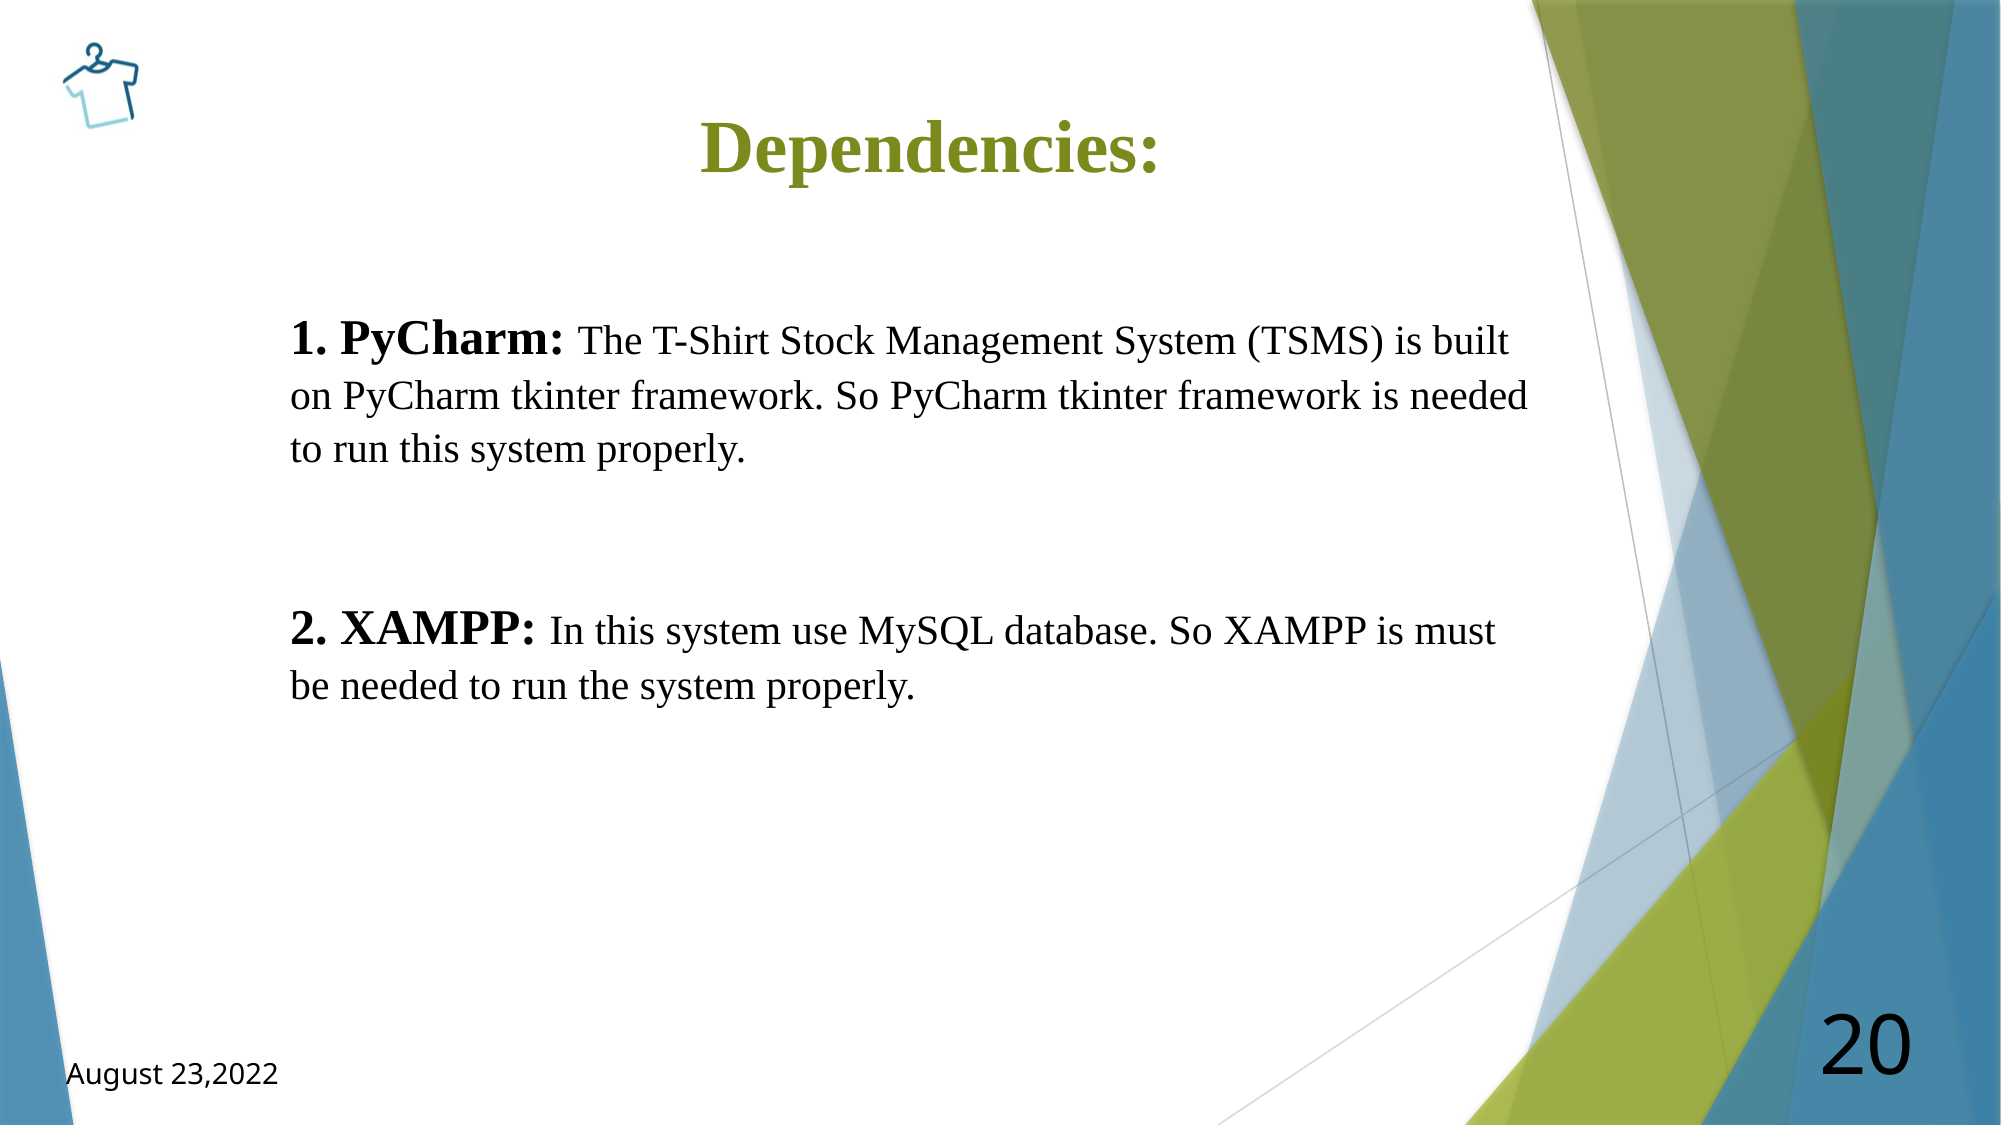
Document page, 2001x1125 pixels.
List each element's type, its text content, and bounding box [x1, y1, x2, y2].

text_box Dependencies: [686, 83, 1235, 195]
text_box August 23,2022 [51, 1047, 338, 1098]
text_box 1. PyCharm: The T-Shirt Stock Management System (TSMS) is built on PyCharm tkinter framework. So PyCharm tkinter framework is needed to run this system properly. [275, 292, 1549, 479]
picture [0, 0, 206, 169]
text_box 2. XAMPP: In this system use MySQL database. So XAMPP is must be needed to run the system properly. [275, 582, 1560, 716]
slide_number 20 [1801, 1017, 1930, 1078]
